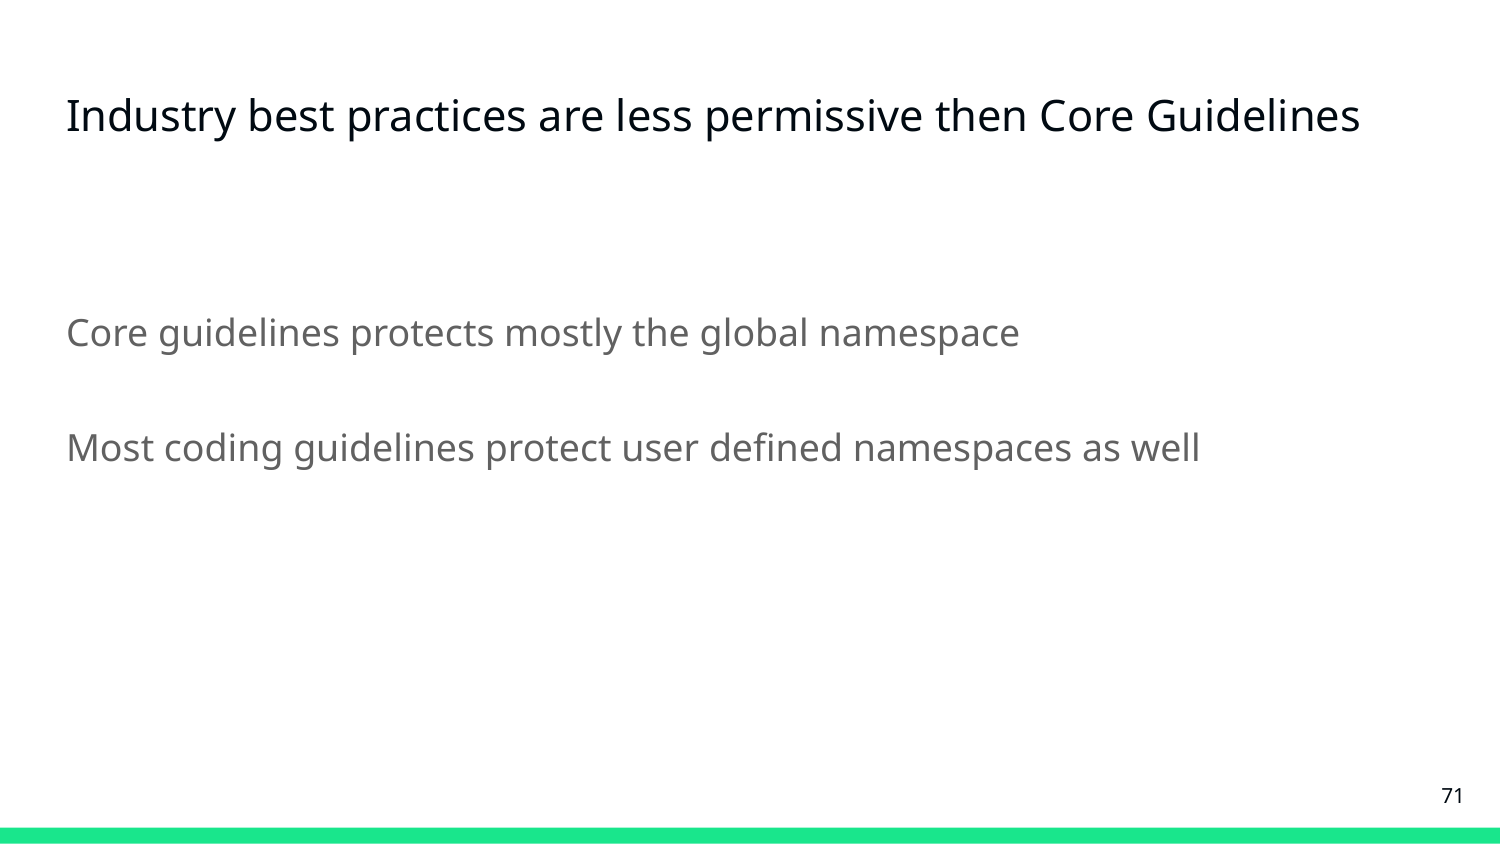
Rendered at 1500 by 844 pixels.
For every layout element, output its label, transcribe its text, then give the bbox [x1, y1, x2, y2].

title Industry best practices are less permissive then Core Guidelines [51, 72, 1449, 167]
list Core guidelines protects mostly the global namespace Most coding guidelines protect user defined namespaces as well [51, 249, 1449, 750]
slide_number ‹#› [1389, 764, 1480, 830]
